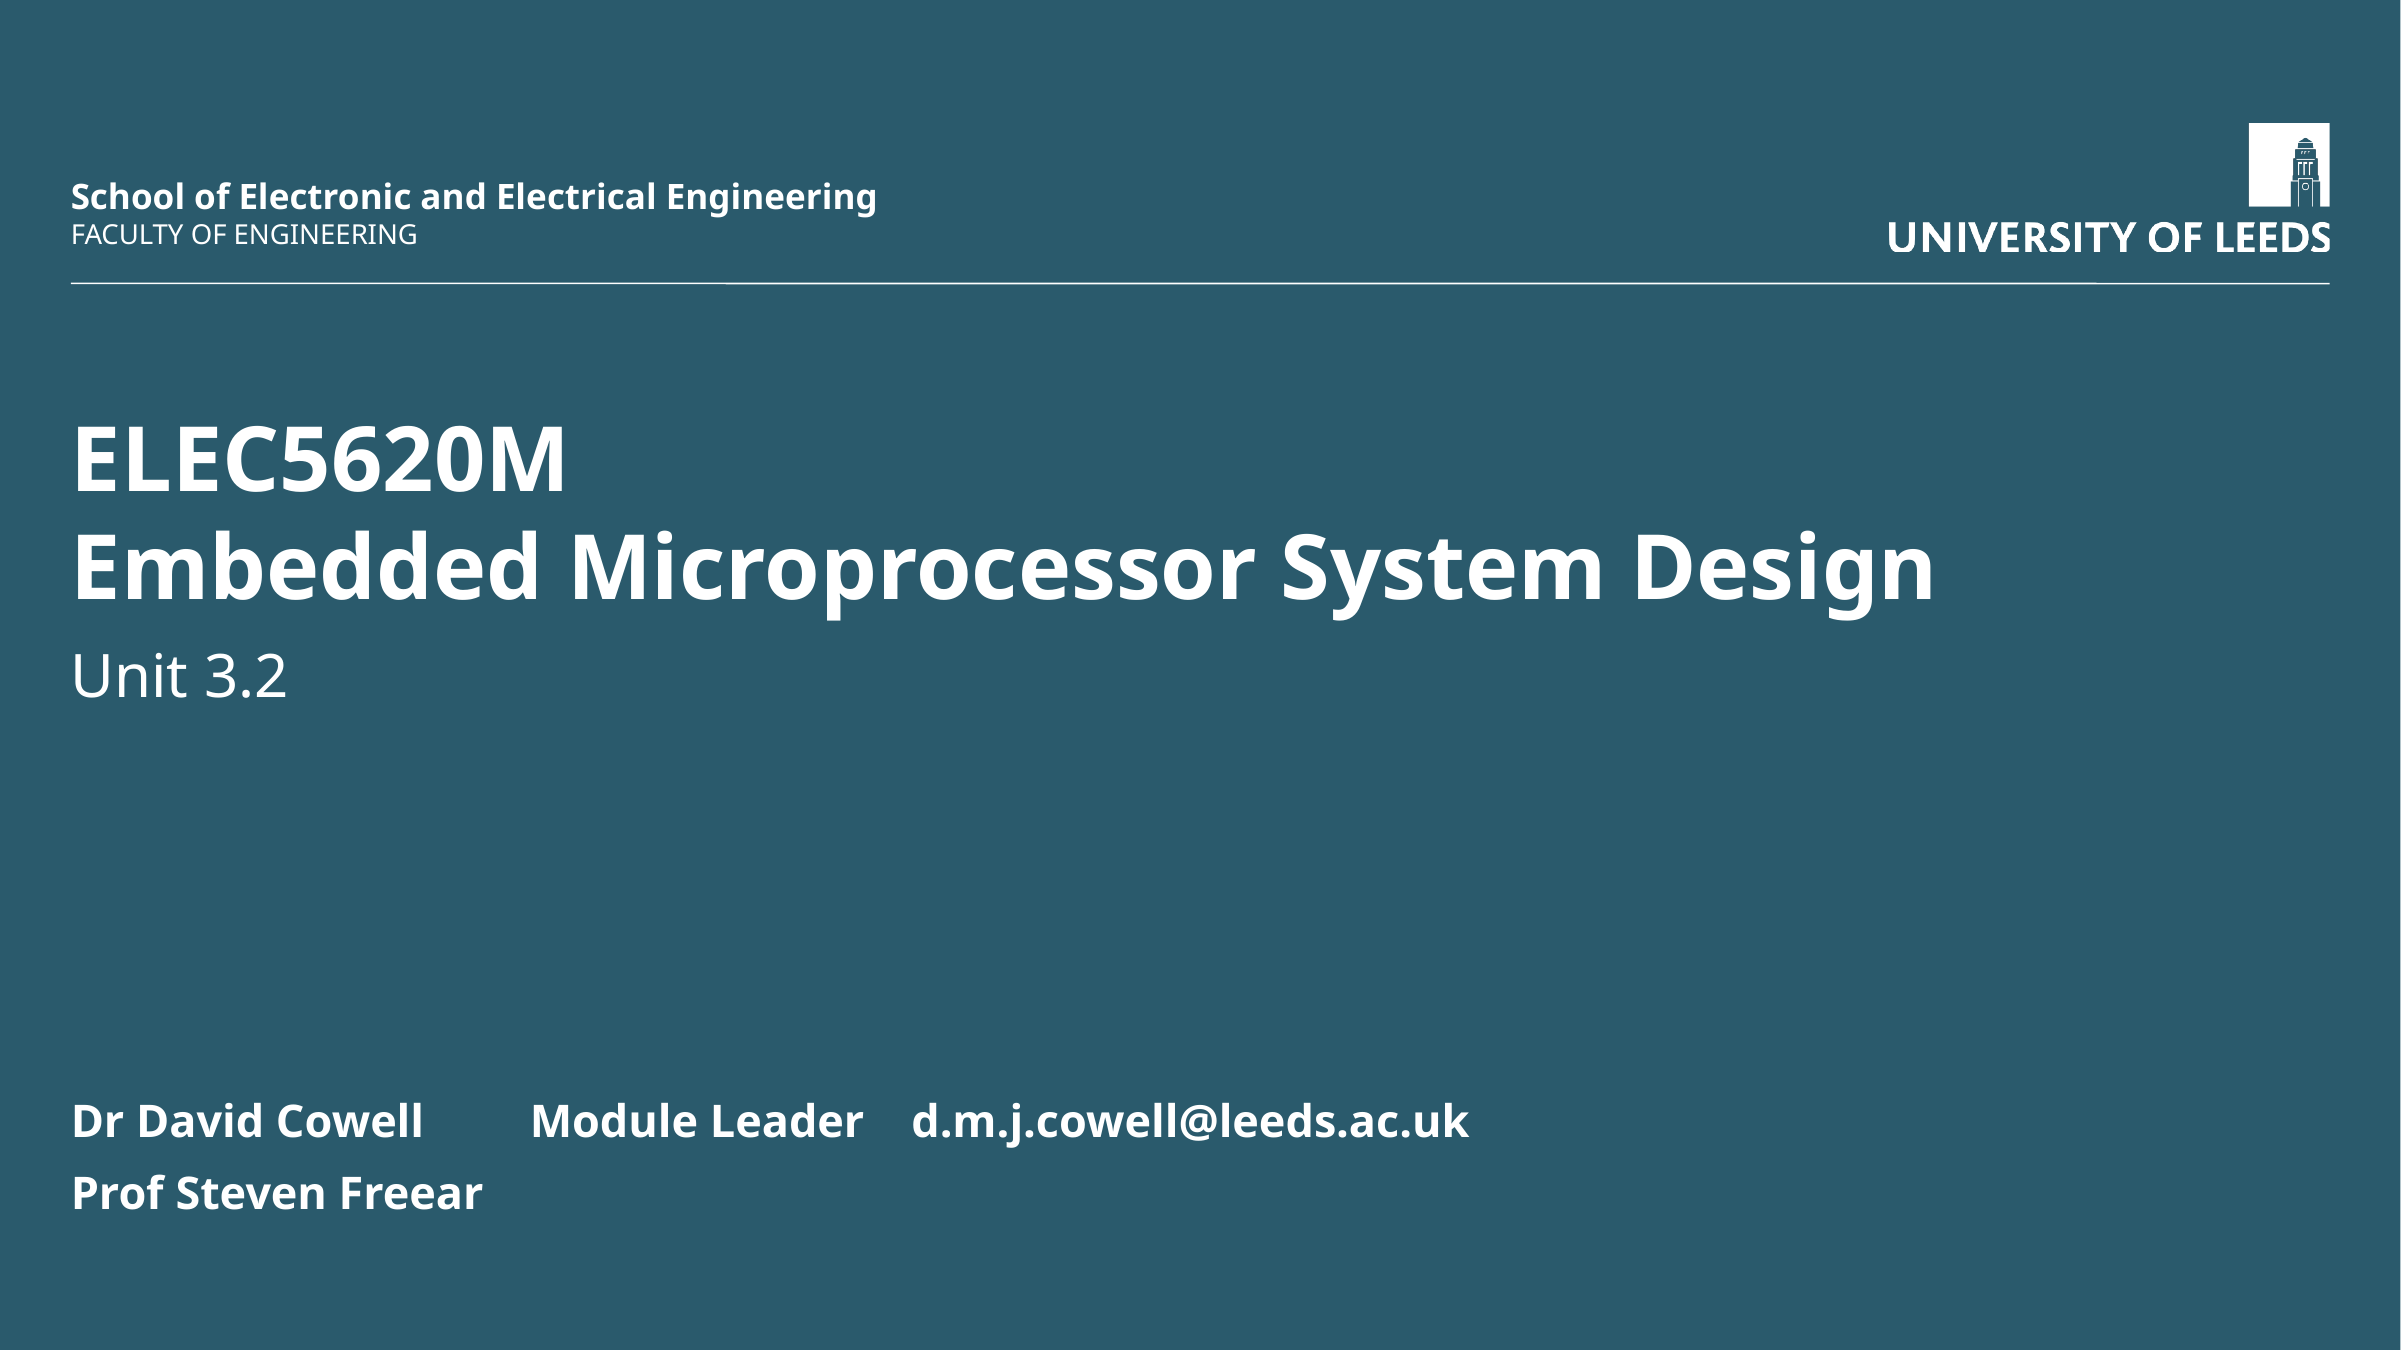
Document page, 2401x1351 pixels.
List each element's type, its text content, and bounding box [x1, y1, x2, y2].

title ELEC5620M Embedded Microprocessor System Design [70, 439, 2330, 618]
list Dr David Cowell Module Leader d.m.j.cowell@leeds.ac.uk Prof Steven Freear [70, 1005, 2330, 1219]
subtitle Unit 3.2 [70, 637, 2330, 875]
